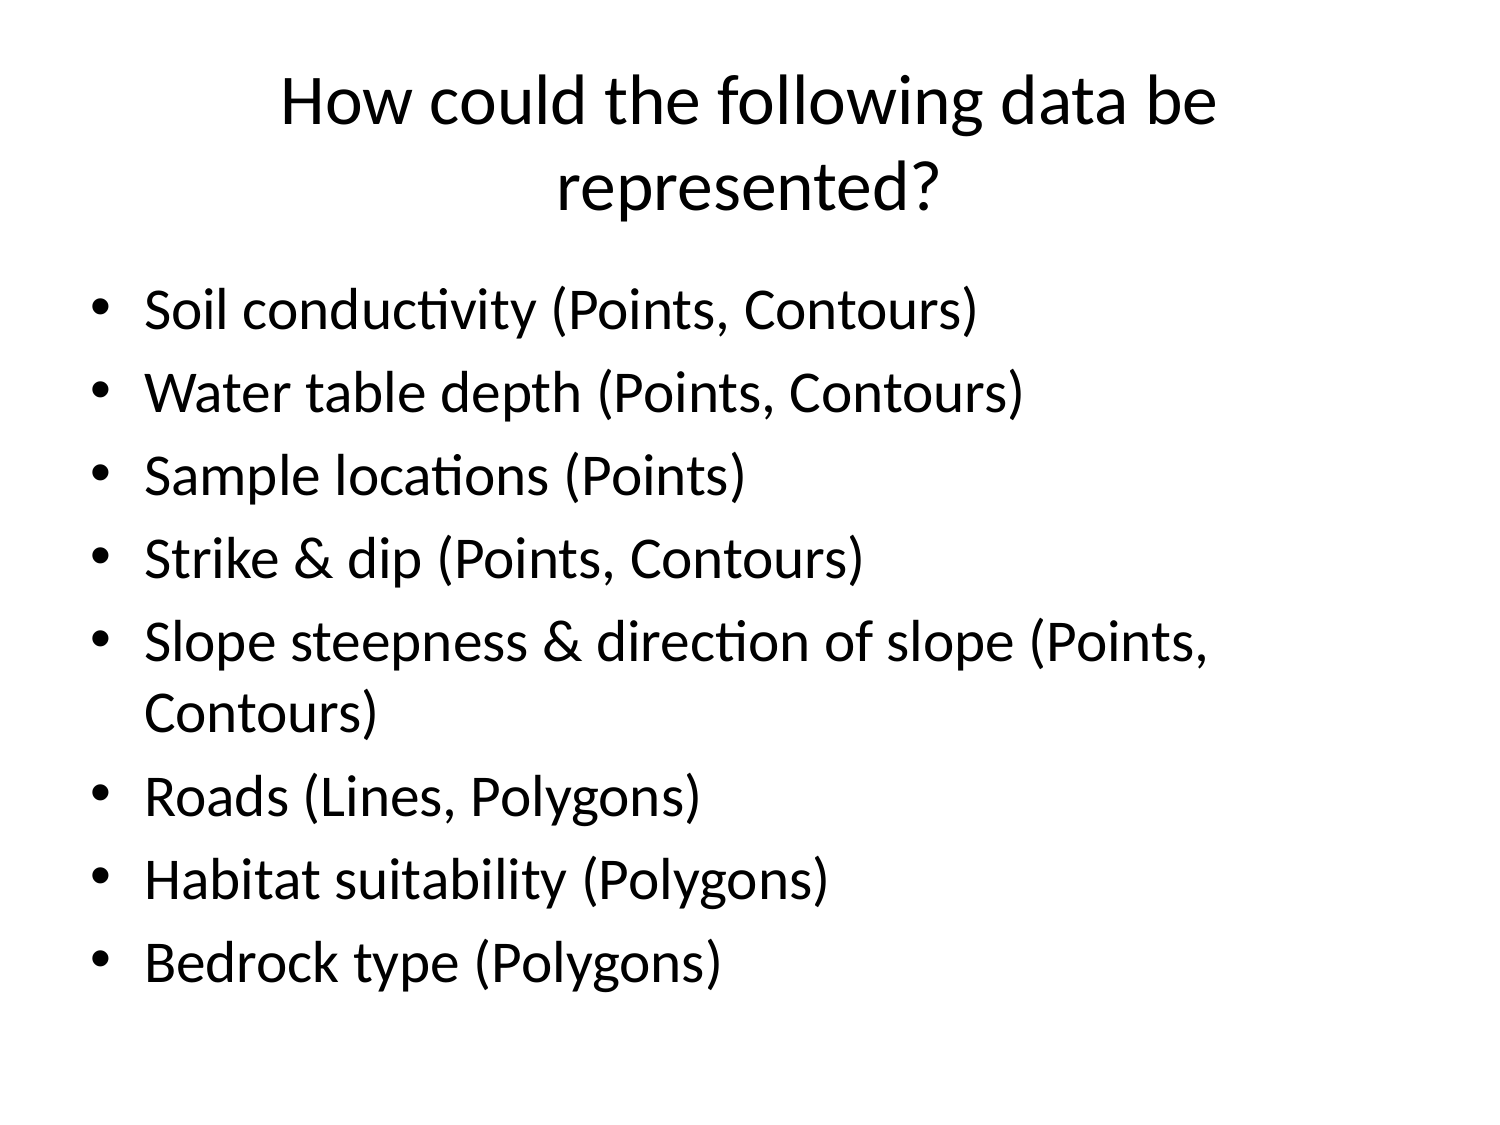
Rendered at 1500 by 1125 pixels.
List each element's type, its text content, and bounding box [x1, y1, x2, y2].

title How could the following data be represented? [75, 45, 1425, 233]
list Soil conductivity (Points, Contours) Water table depth (Points, Contours) Sample locations (Points) Strike & dip (Points, Contours) Slope steepness & direction of slope (Points, Contours) Roads (Lines, Polygons) Habitat suitability (Polygons) Bedrock type (Polygons) [75, 262, 1425, 1005]
